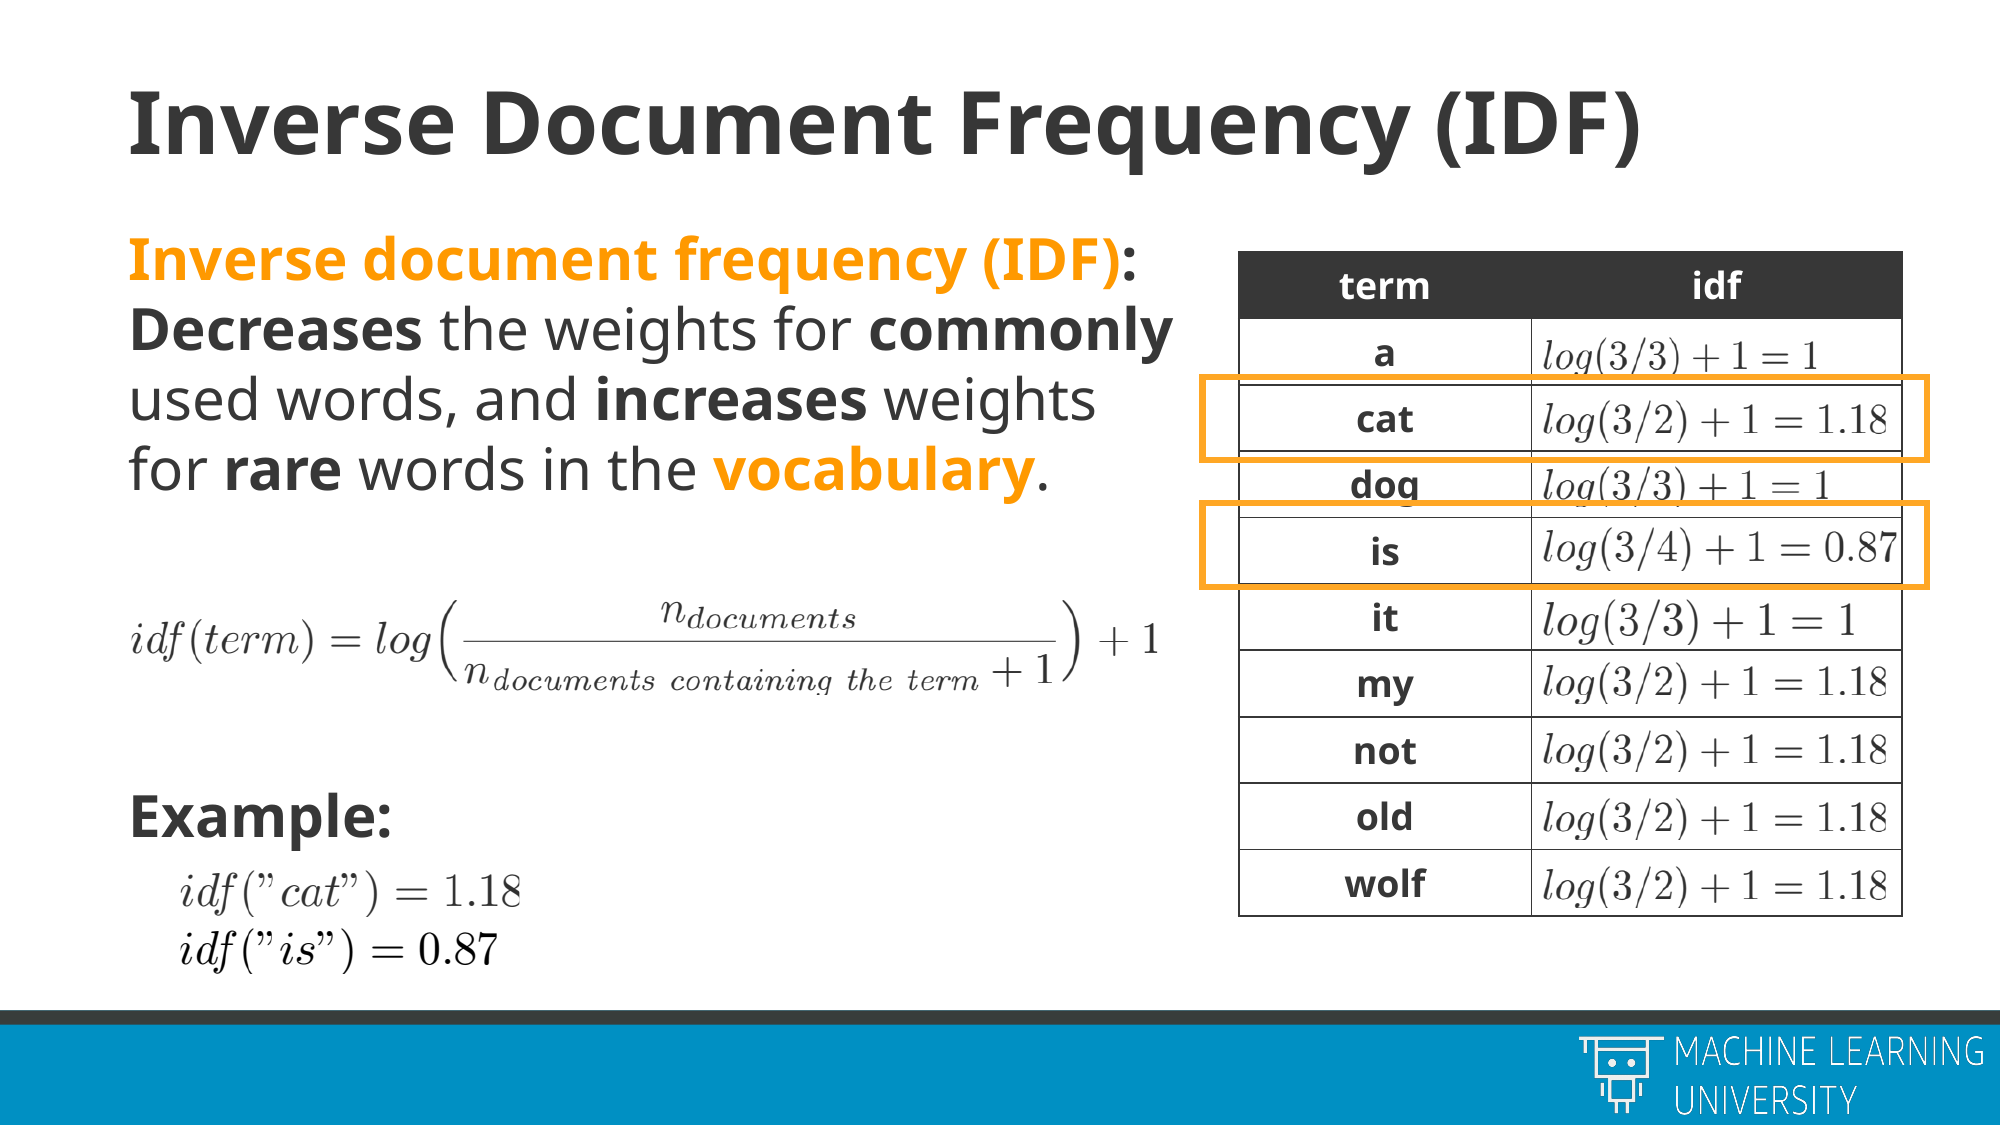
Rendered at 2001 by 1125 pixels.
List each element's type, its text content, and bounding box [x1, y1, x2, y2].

list Inverse document frequency (IDF): Decreases the weights for commonly used words, and increases weights for rare words in the vocabulary. Example: [114, 214, 1204, 1007]
table_cell dog [1240, 461, 1531, 502]
picture [1543, 729, 1886, 772]
table_cell a [1240, 319, 1531, 376]
table_cell [1532, 718, 1901, 782]
table_cell [1532, 461, 1901, 502]
picture [1543, 399, 1886, 443]
picture [131, 600, 1158, 695]
table_cell [1532, 784, 1901, 849]
table_cell [1532, 588, 1901, 649]
table_cell [1532, 850, 1901, 915]
picture [180, 869, 520, 917]
picture [1543, 661, 1886, 704]
picture [1543, 465, 1828, 507]
table_cell old [1240, 784, 1531, 849]
table_cell it [1240, 588, 1531, 649]
text_box [1201, 502, 1928, 588]
table_cell wolf [1240, 850, 1531, 915]
table_header idf [1532, 253, 1901, 318]
table_cell not [1240, 718, 1531, 782]
picture [1543, 336, 1817, 377]
picture [1543, 598, 1854, 645]
title Inverse Document Frequency (IDF) [114, 48, 1902, 211]
table_header term [1240, 253, 1531, 318]
text_box [1201, 376, 1928, 461]
picture [1849, 1037, 1861, 1064]
picture [180, 927, 497, 974]
table_cell my [1240, 651, 1531, 716]
picture [1543, 526, 1897, 571]
picture [1543, 865, 1886, 909]
table_cell [1532, 651, 1901, 716]
picture [1580, 1037, 1664, 1113]
picture [1543, 797, 1886, 840]
table_cell [1532, 319, 1901, 376]
